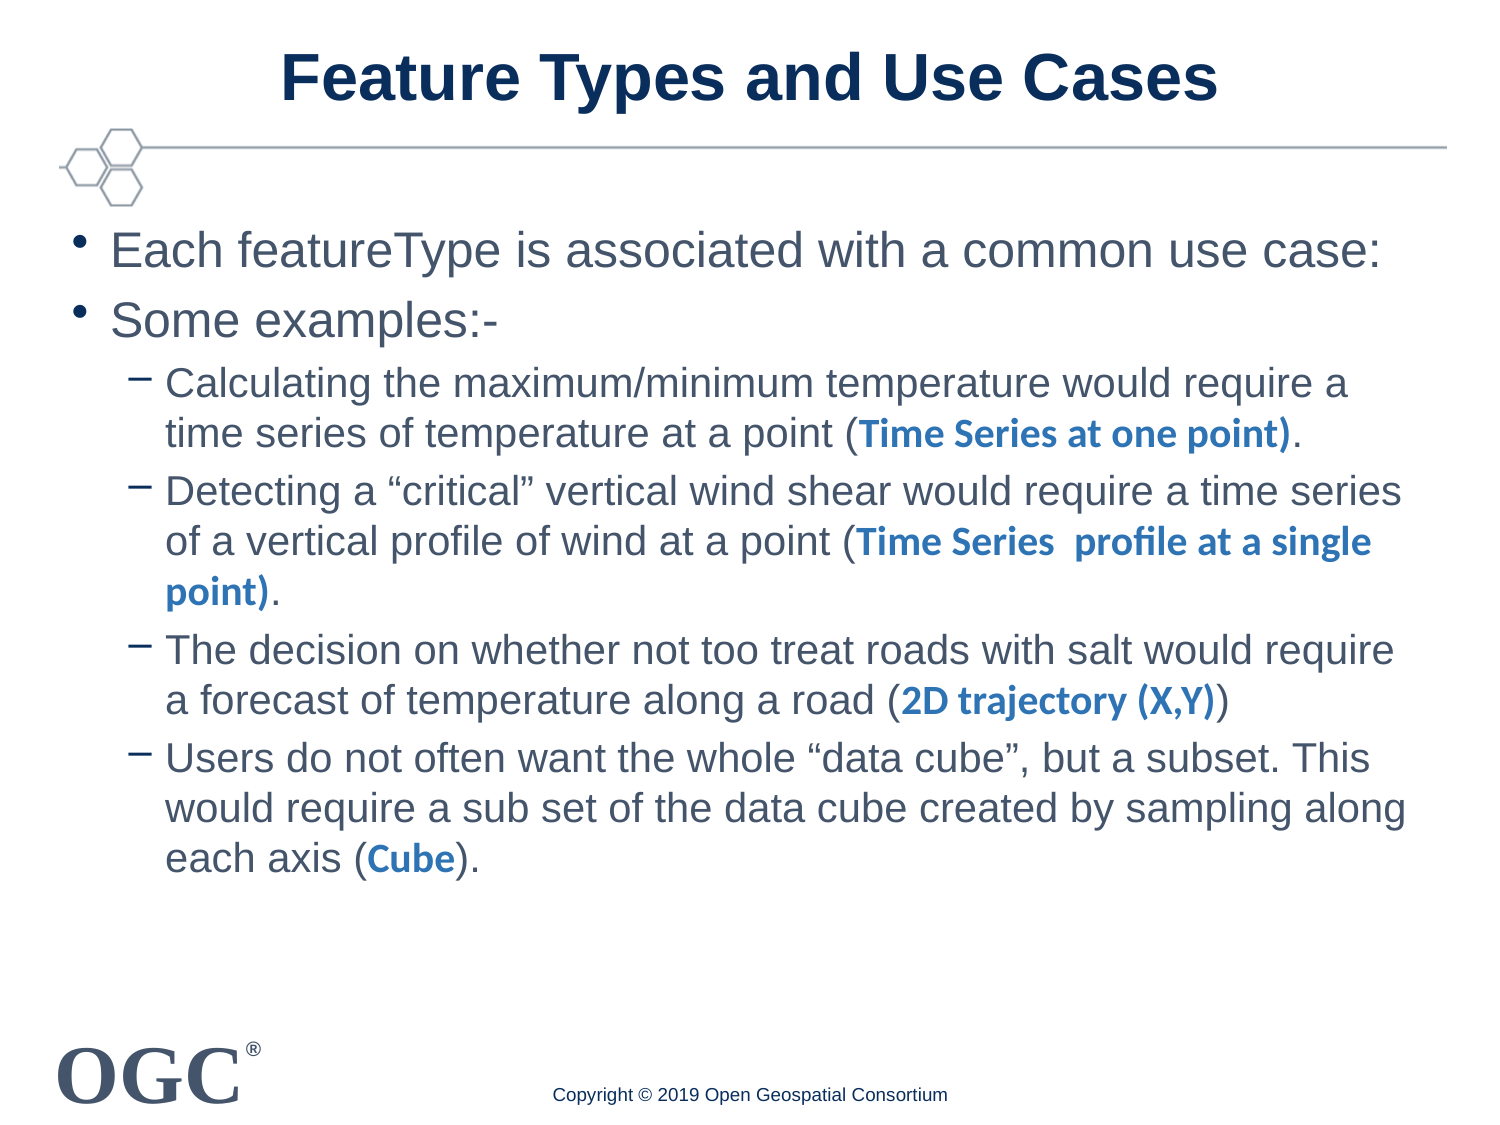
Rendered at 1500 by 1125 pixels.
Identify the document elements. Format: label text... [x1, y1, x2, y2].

title Feature Types and Use Cases [37, 22, 1463, 136]
list Each featureType is associated with a common use case: Some examples:- Calculating the maximum/minimum temperature would require a time series of temperature at a point (Time Series at one point). Detecting a “critical” vertical wind shear would require a time series of a vertical profile of wind at a point (Time Series profile at a single point). The decision on whether not too treat roads with salt would require a forecast of temperature along a road (2D trajectory (X,Y)) Users do not often want the whole “data cube”, but a subset. This would require a sub set of the data cube created by sampling along each axis (Cube). [56, 209, 1445, 1013]
footer Copyright © 2019 Open Geospatial Consortium [487, 1074, 1013, 1113]
picture [59, 136, 1447, 208]
